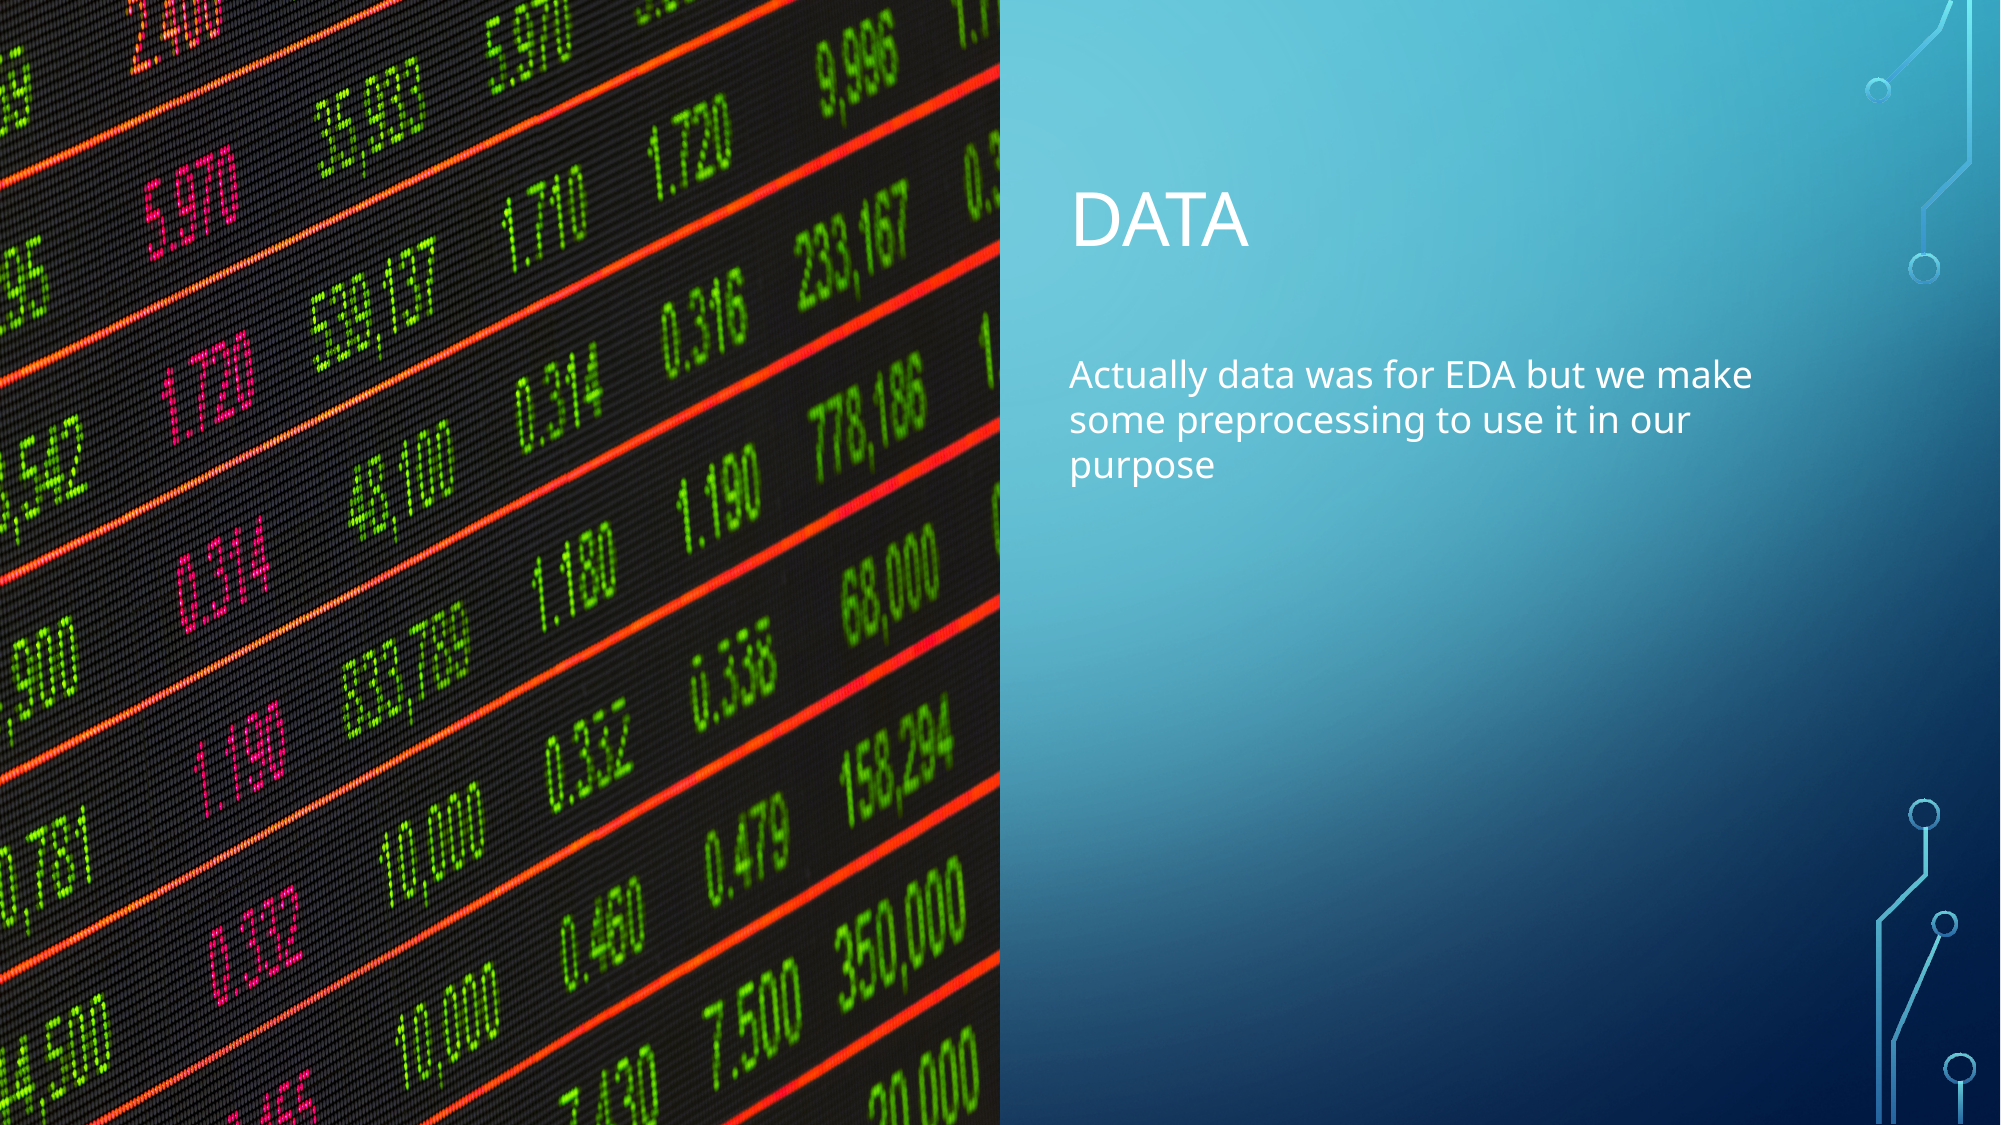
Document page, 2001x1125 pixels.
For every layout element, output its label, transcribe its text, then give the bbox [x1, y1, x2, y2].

text_box Actually data was for EDA but we make some preprocessing to use it in our purpose [1054, 343, 1861, 494]
title Data [1054, 101, 1813, 343]
picture [0, 0, 1001, 1125]
